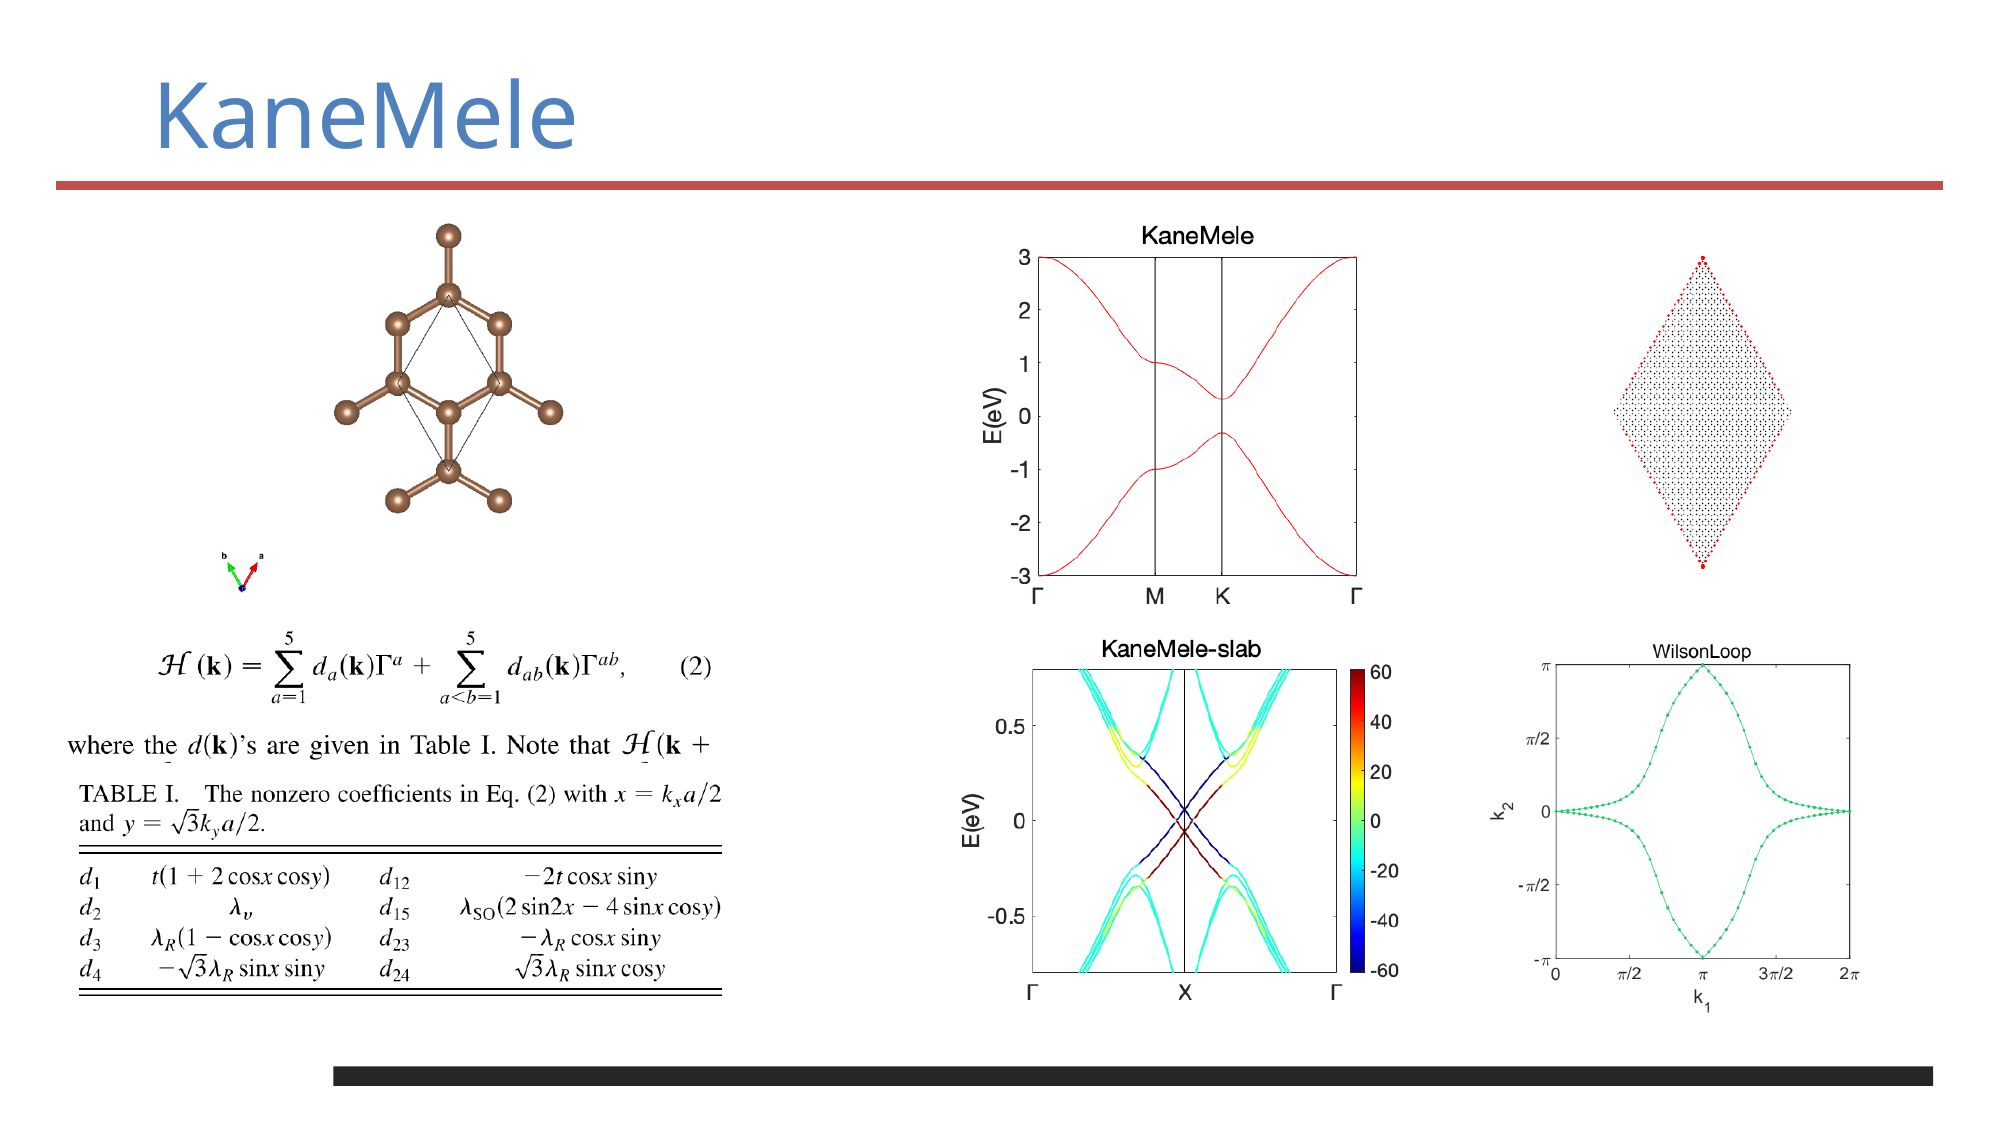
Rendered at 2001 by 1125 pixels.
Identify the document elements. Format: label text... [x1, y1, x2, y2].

picture [945, 633, 1935, 1014]
title KaneMele [137, 59, 1863, 177]
picture [54, 770, 744, 1007]
picture [54, 208, 744, 763]
picture [921, 219, 1454, 619]
picture [1602, 229, 1818, 608]
